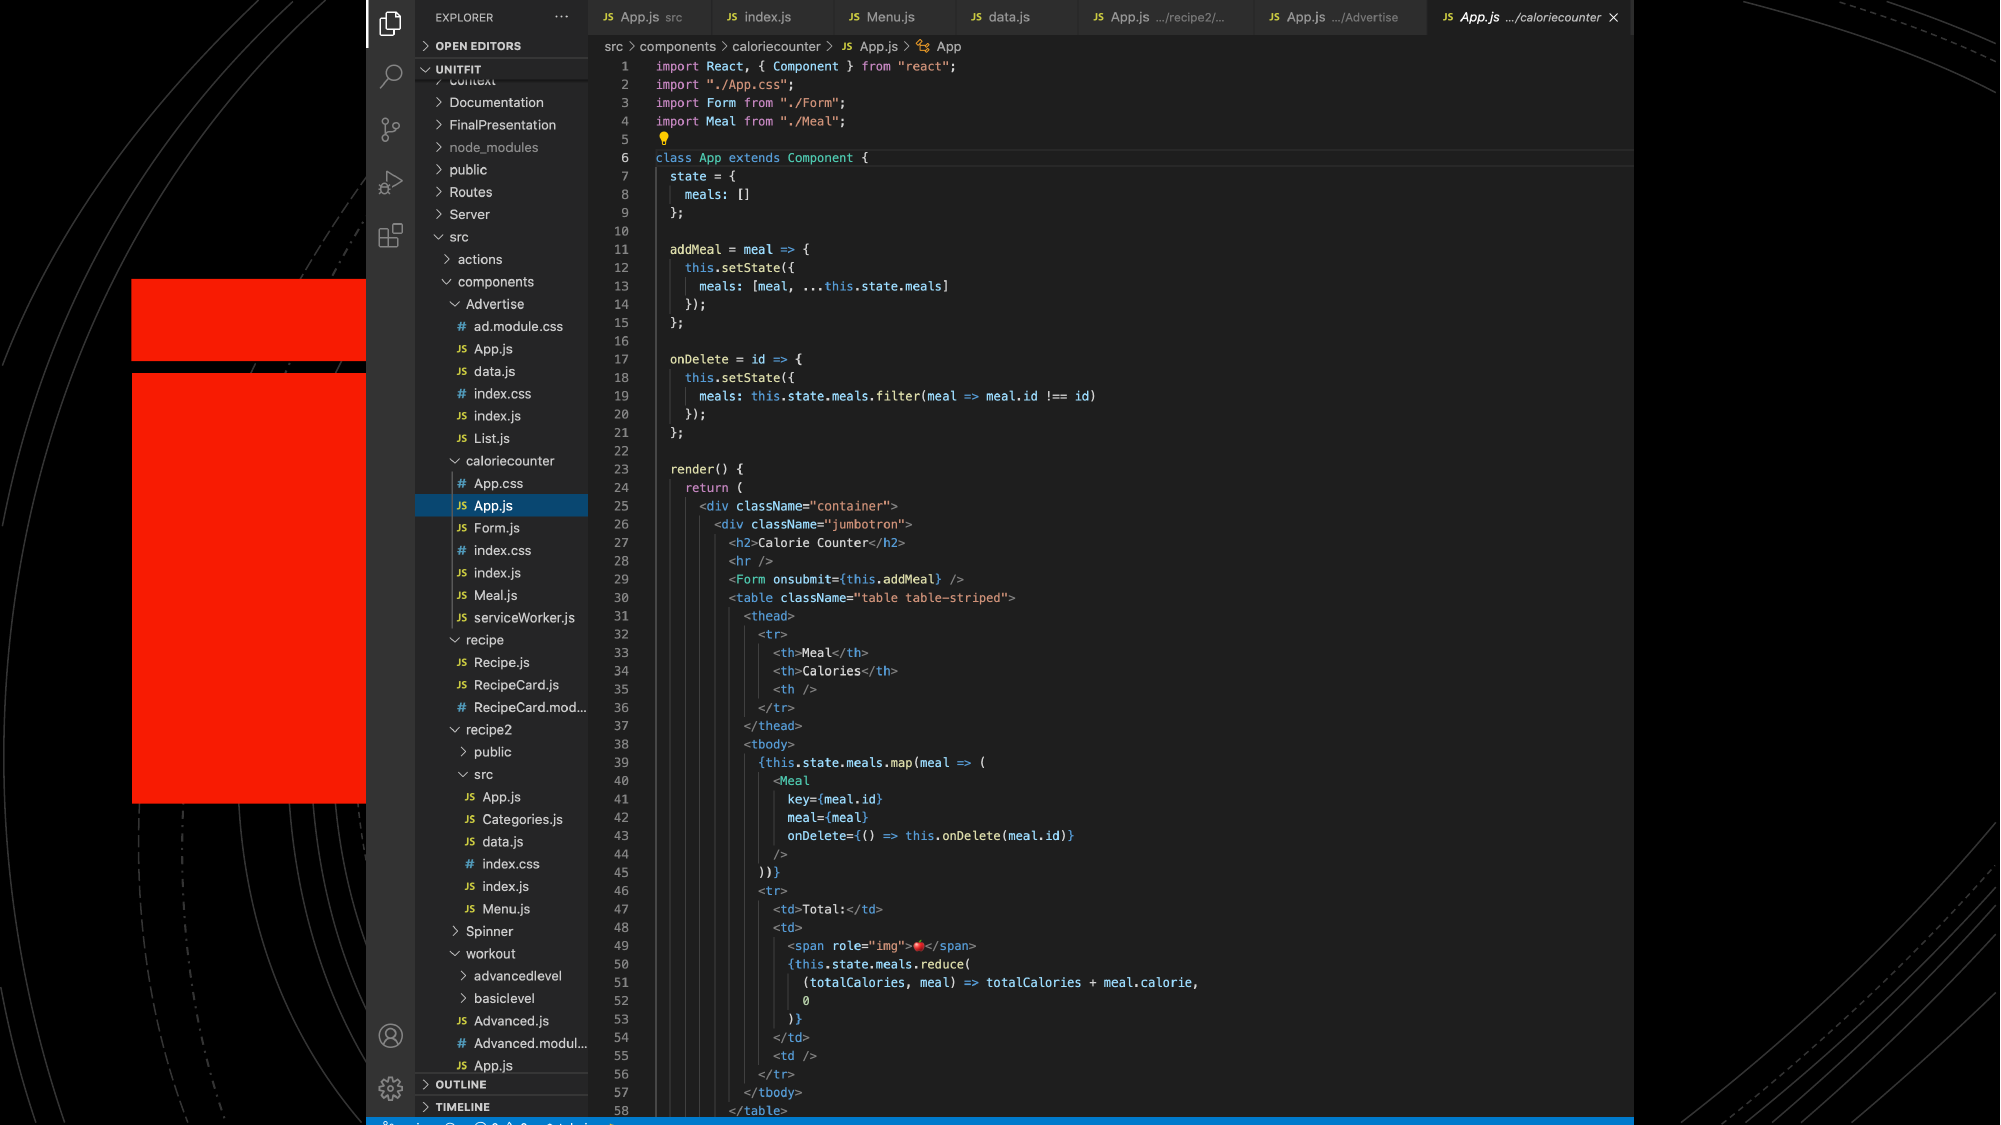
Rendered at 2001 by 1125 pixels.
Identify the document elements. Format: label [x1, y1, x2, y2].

picture [366, 0, 1634, 1125]
